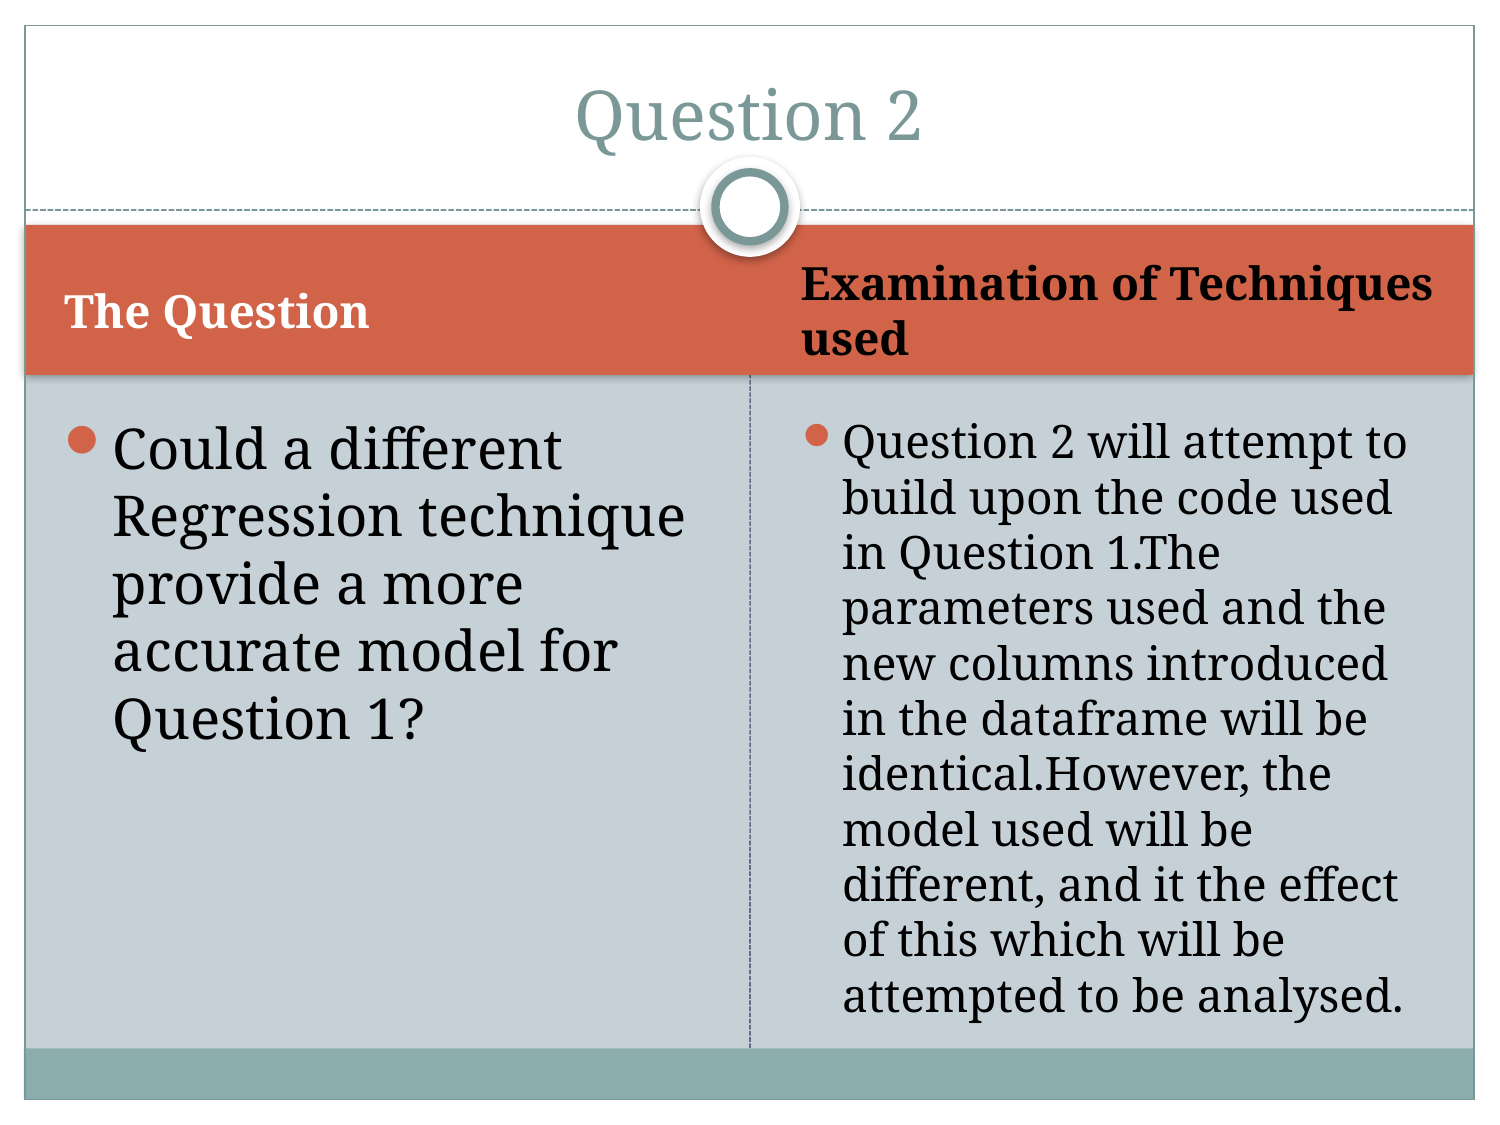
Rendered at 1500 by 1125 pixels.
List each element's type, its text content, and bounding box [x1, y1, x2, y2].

list Could a different Regression technique provide a more accurate model for Question 1? [49, 405, 713, 1032]
title Question 2 [49, 37, 1450, 162]
list Question 2 will attempt to build upon the code used in Question 1.The parameters used and the new columns introduced in the dataframe will be identical.However, the model used will be different, and it the effect of this which will be attempted to be analysed. [787, 405, 1450, 1033]
list The Question [48, 249, 714, 371]
list Examination of Techniques used [785, 249, 1450, 371]
